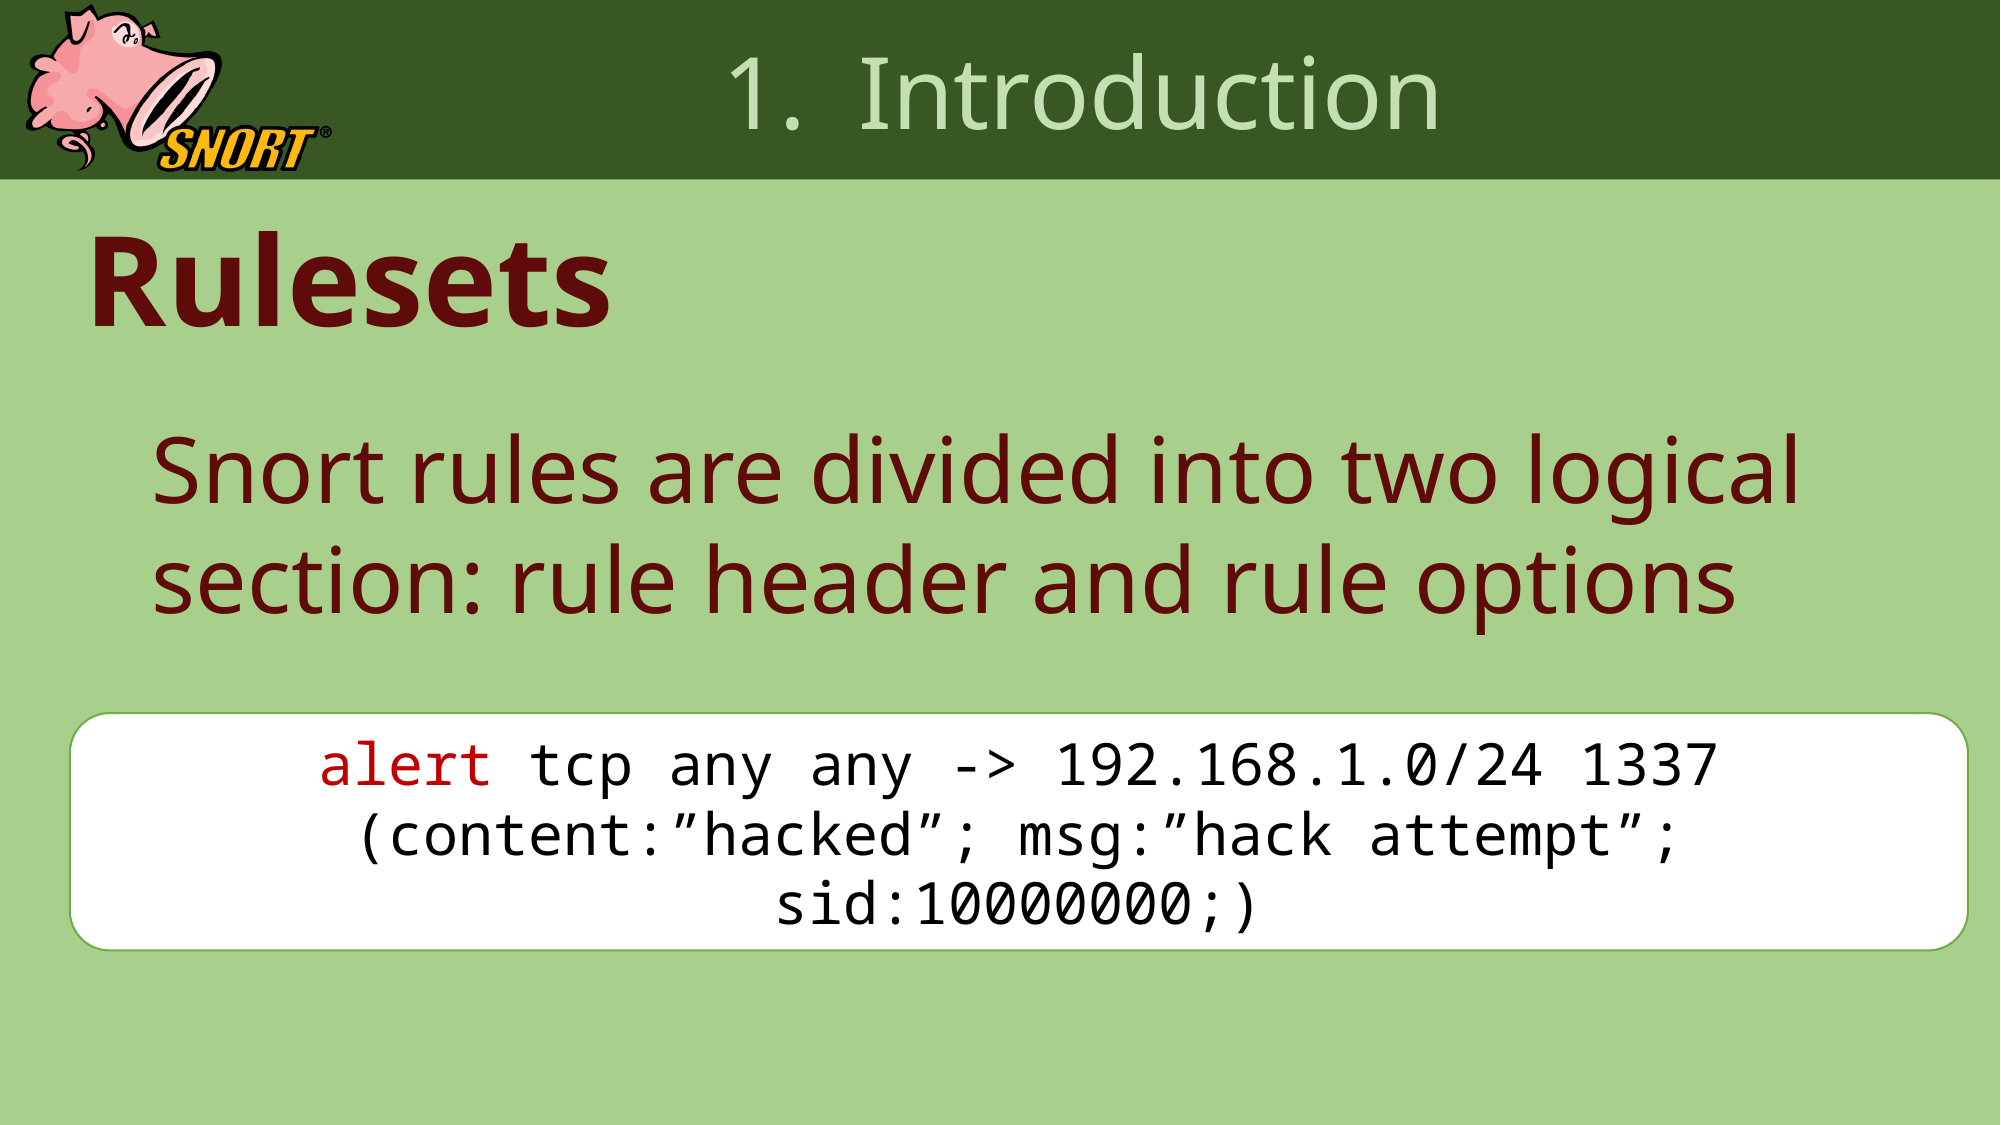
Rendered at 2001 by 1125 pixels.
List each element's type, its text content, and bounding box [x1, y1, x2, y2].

text_box Rulesets [69, 194, 1968, 360]
text_box [0, 0, 2000, 180]
text_box 1. Introduction [664, 22, 1504, 158]
text_box [0, 180, 2000, 1125]
text_box Snort rules are divided into two logical section: rule header and rule options [136, 404, 1968, 640]
text_box alert tcp any any -> 192.168.1.0/24 1337 (content:”hacked”; msg:”hack attempt”; sid:10000000;) [69, 713, 1968, 951]
picture [24, 3, 333, 172]
